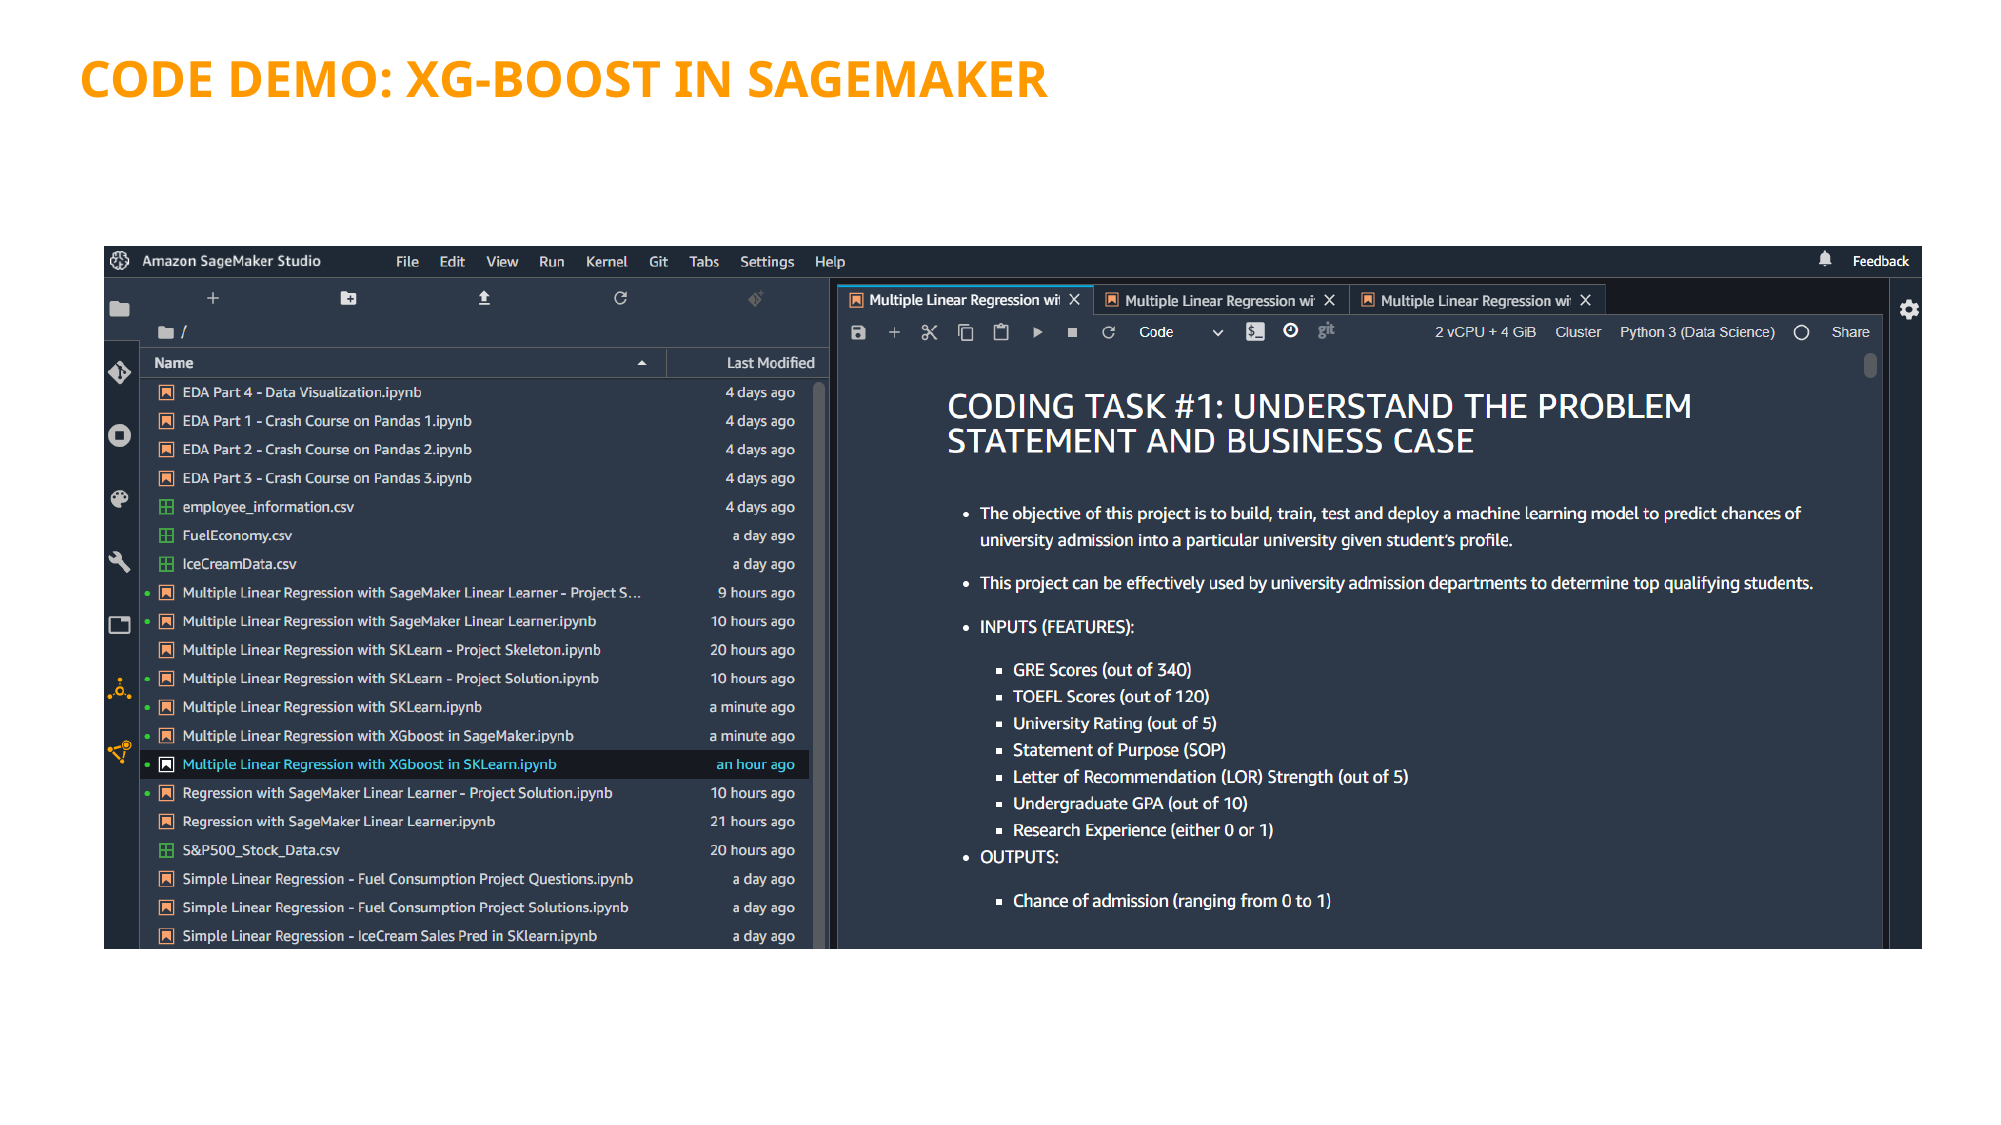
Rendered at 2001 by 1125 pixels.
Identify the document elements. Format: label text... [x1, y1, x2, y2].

picture [103, 246, 1922, 949]
text_box CODE DEMO: XG-BOOST IN SAGEMAKER [71, 39, 1580, 115]
